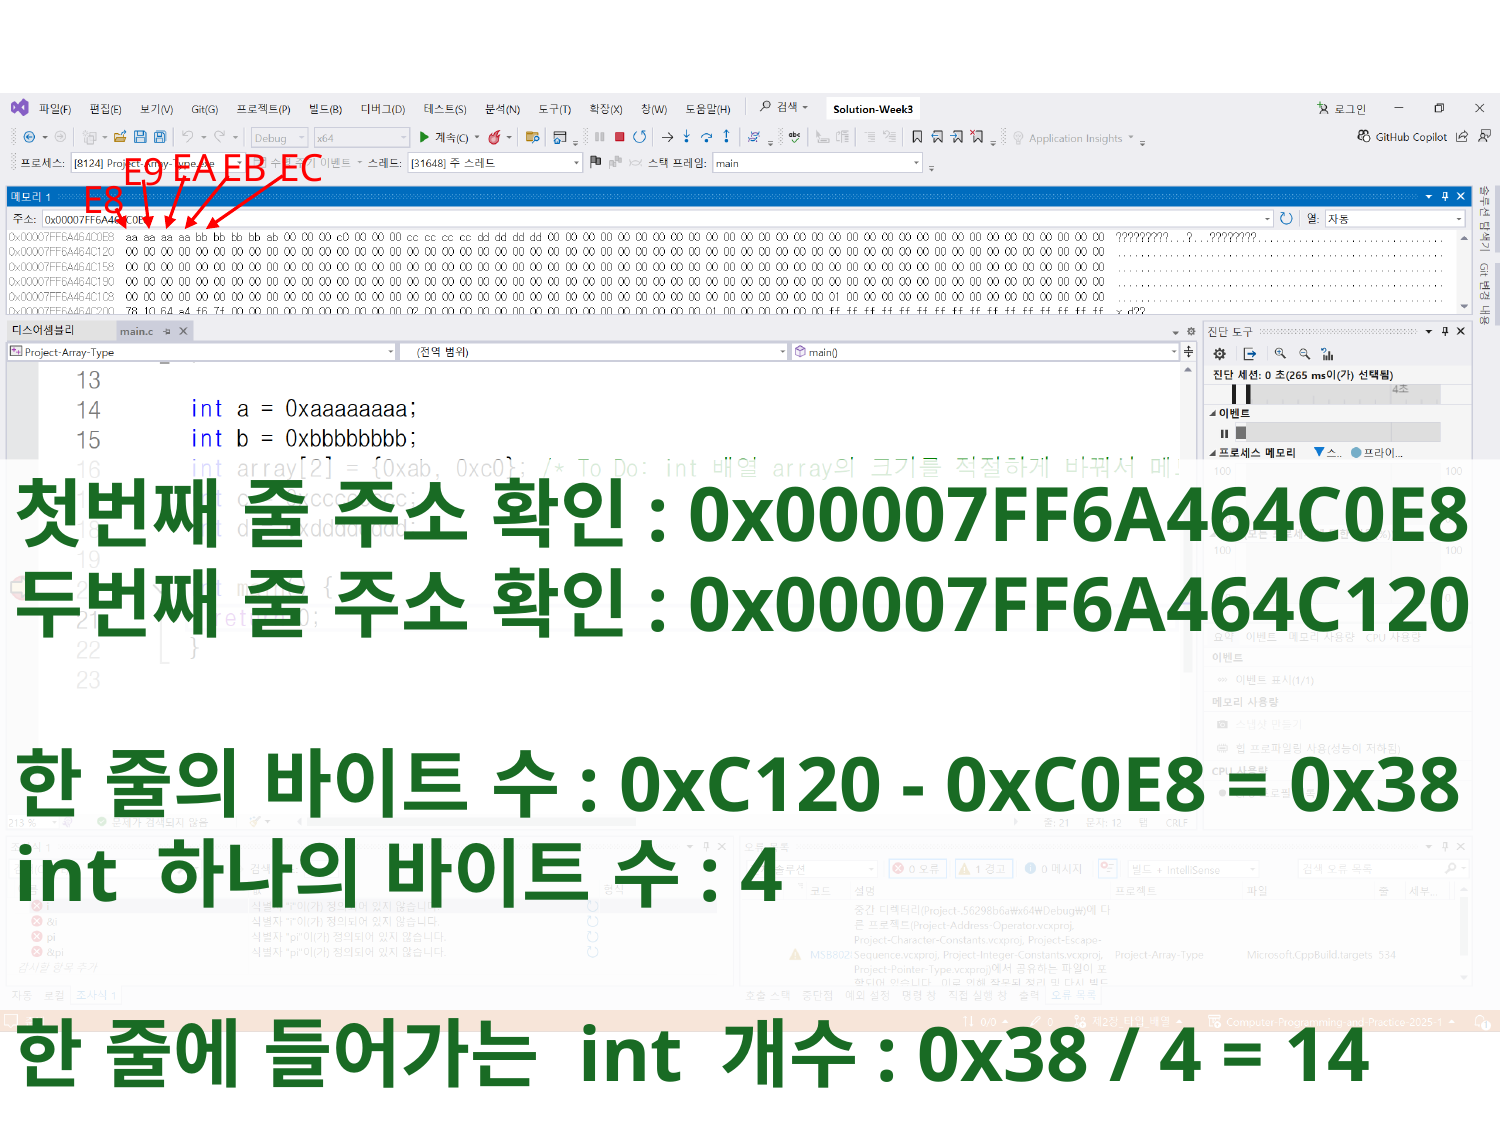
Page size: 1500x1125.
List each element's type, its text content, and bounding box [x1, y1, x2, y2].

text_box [184, 175, 205, 230]
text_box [165, 175, 184, 230]
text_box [142, 179, 150, 230]
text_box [205, 175, 284, 230]
picture [0, 93, 1500, 1032]
text_box 첫번째 줄 주소 확인: 0x00007FF6A464C0E8 두번째 줄 주소 확인: 0x00007FF6A464C120 한 줄의 바이트 수: 0xC120 - 0xC0E8 = 0x38 int 하나의 바이트 수: 4 한 줄에 들어가는 int 개수: 0x38 / 4 = 14 [0, 1032, 1500, 1104]
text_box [115, 207, 127, 230]
